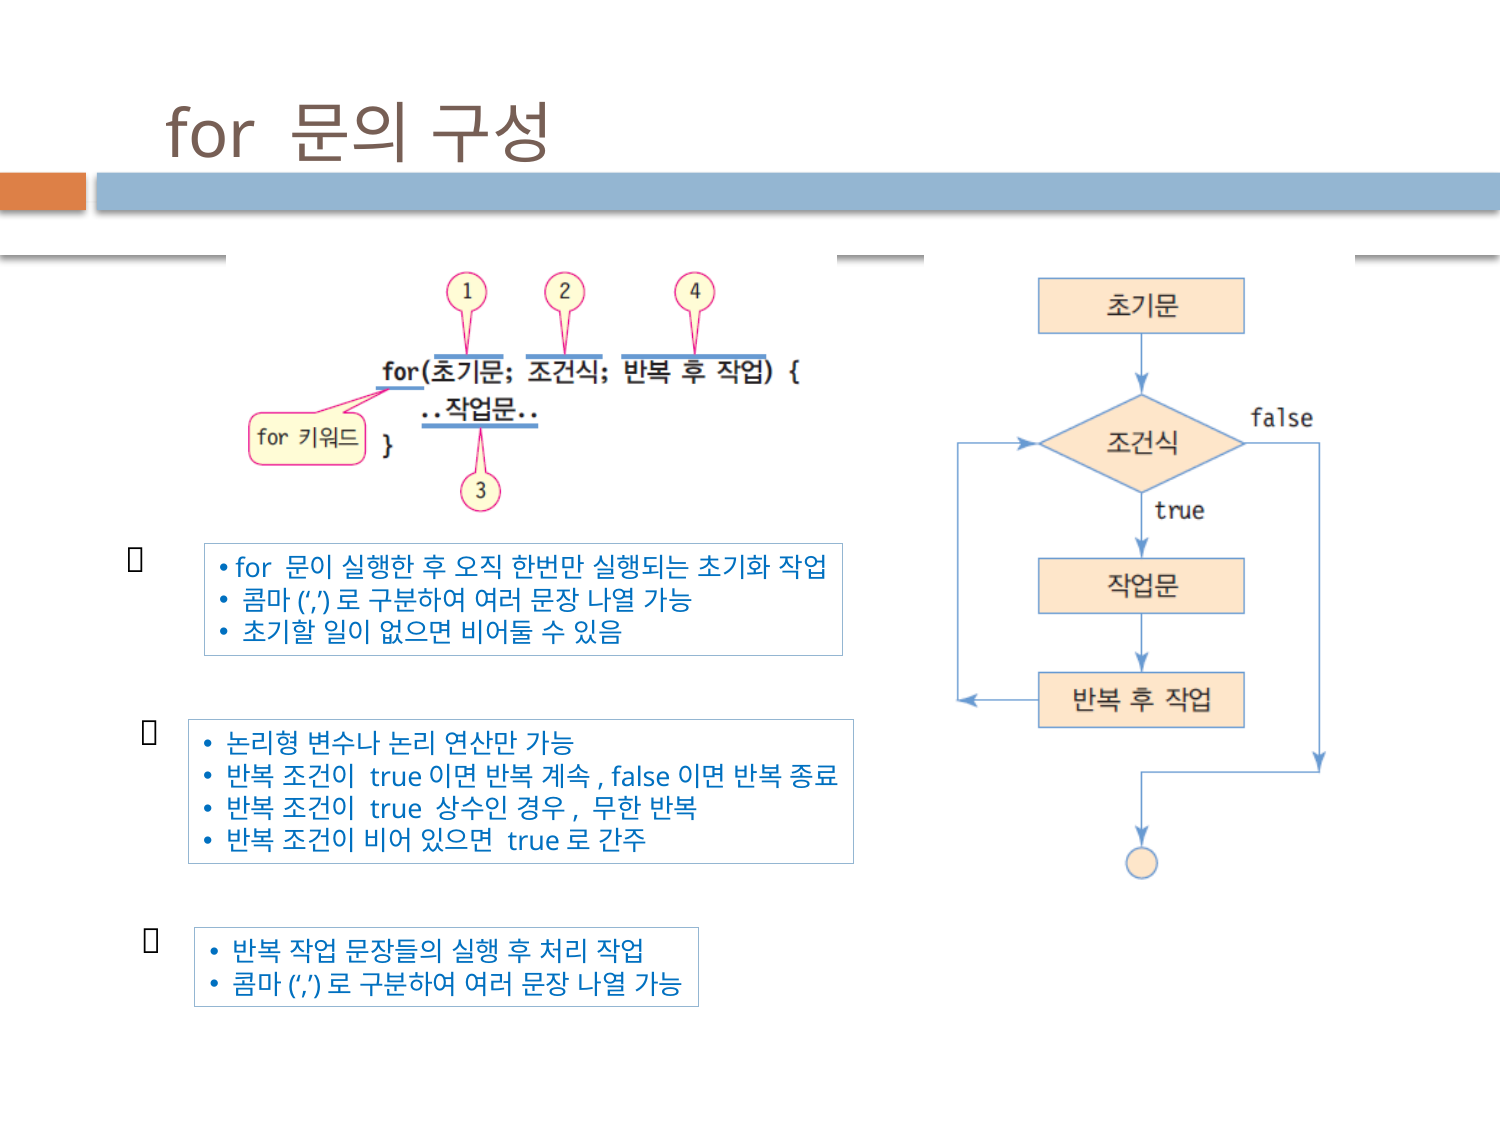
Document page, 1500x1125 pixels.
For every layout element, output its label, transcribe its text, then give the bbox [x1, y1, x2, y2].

text_box 논리형 변수나 논리 연산만 가능 반복 조건이 true이면 반복 계속, false이면 반복 종료 반복 조건이 true 상수인 경우, 무한 반복 반복 조건이 비어 있으면 true로 간주 [188, 719, 854, 864]
text_box  [124, 703, 175, 760]
text_box for 문이 실행한 후 오직 한번만 실행되는 초기화 작업 콤마(‘,’)로 구분하여 여러 문장 나열 가능 초기할 일이 없으면 비어둘 수 있음 [204, 543, 843, 656]
text_box  [125, 911, 177, 968]
title for 문의 구성 [150, 77, 1386, 184]
text_box  [109, 530, 165, 588]
picture [226, 248, 837, 557]
text_box 반복 작업 문장들의 실행 후 처리 작업 콤마(‘,’)로 구분하여 여러 문장 나열 가능 [194, 927, 699, 1007]
picture [924, 248, 1355, 890]
